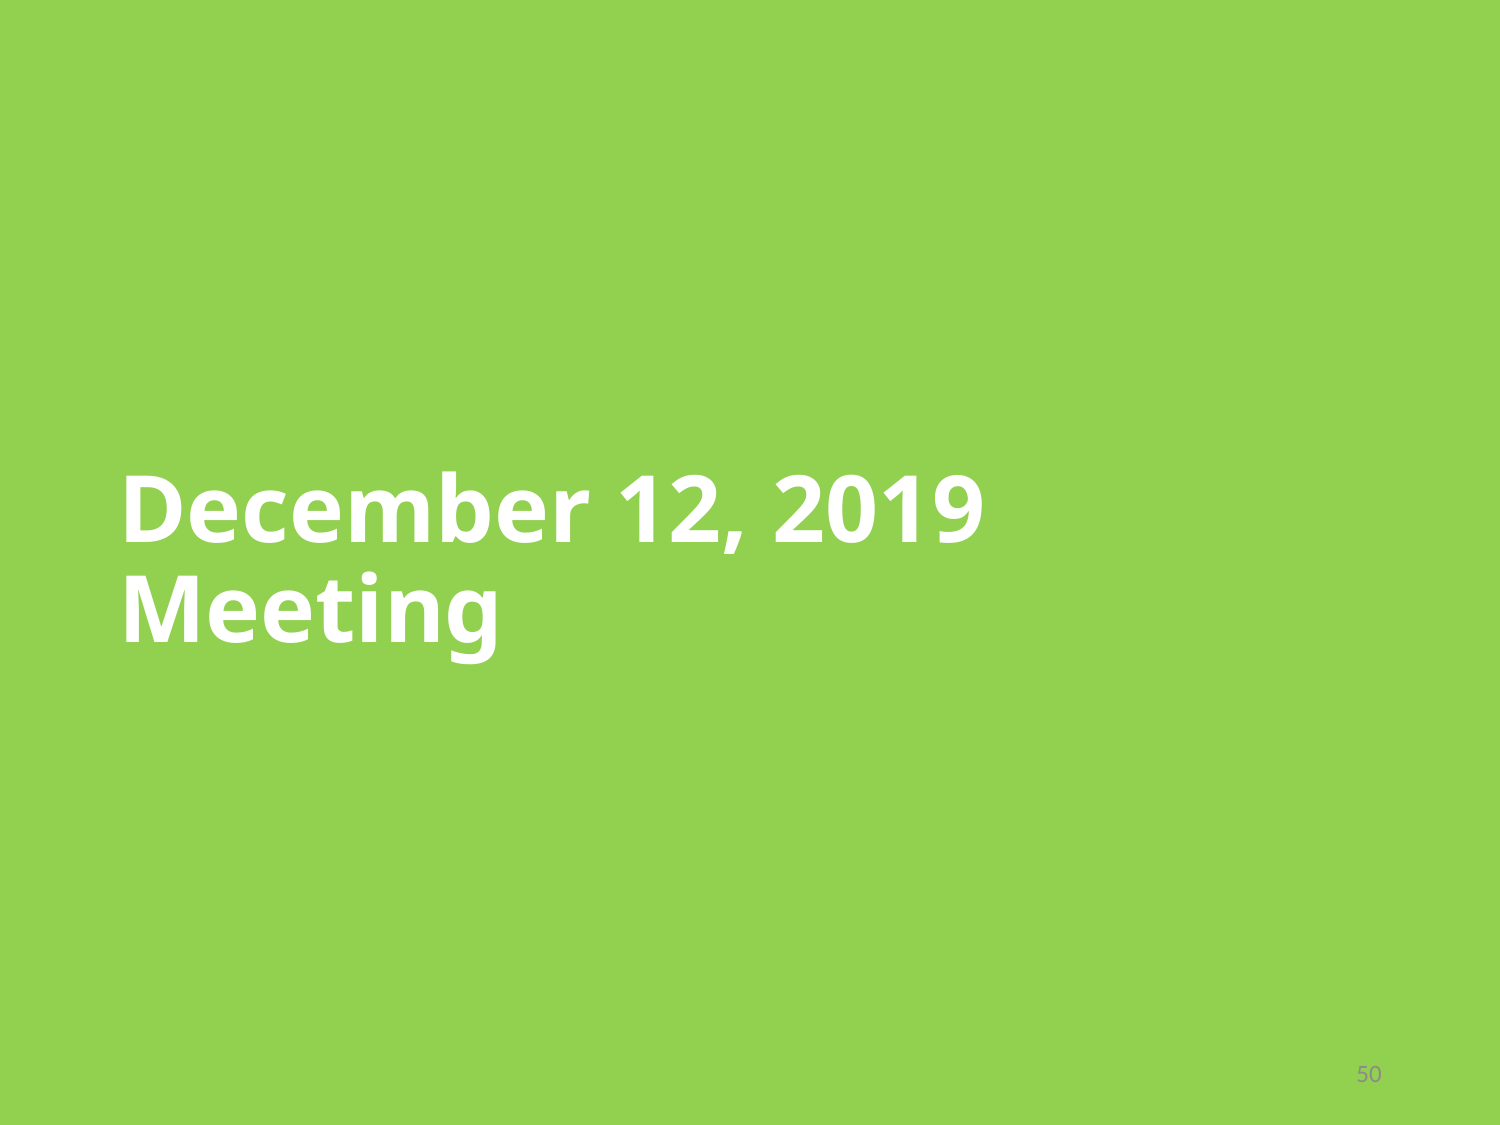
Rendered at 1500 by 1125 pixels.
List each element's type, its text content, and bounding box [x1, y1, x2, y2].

title December 12, 2019 Meeting [103, 453, 1397, 672]
slide_number 50 [1059, 1042, 1397, 1103]
